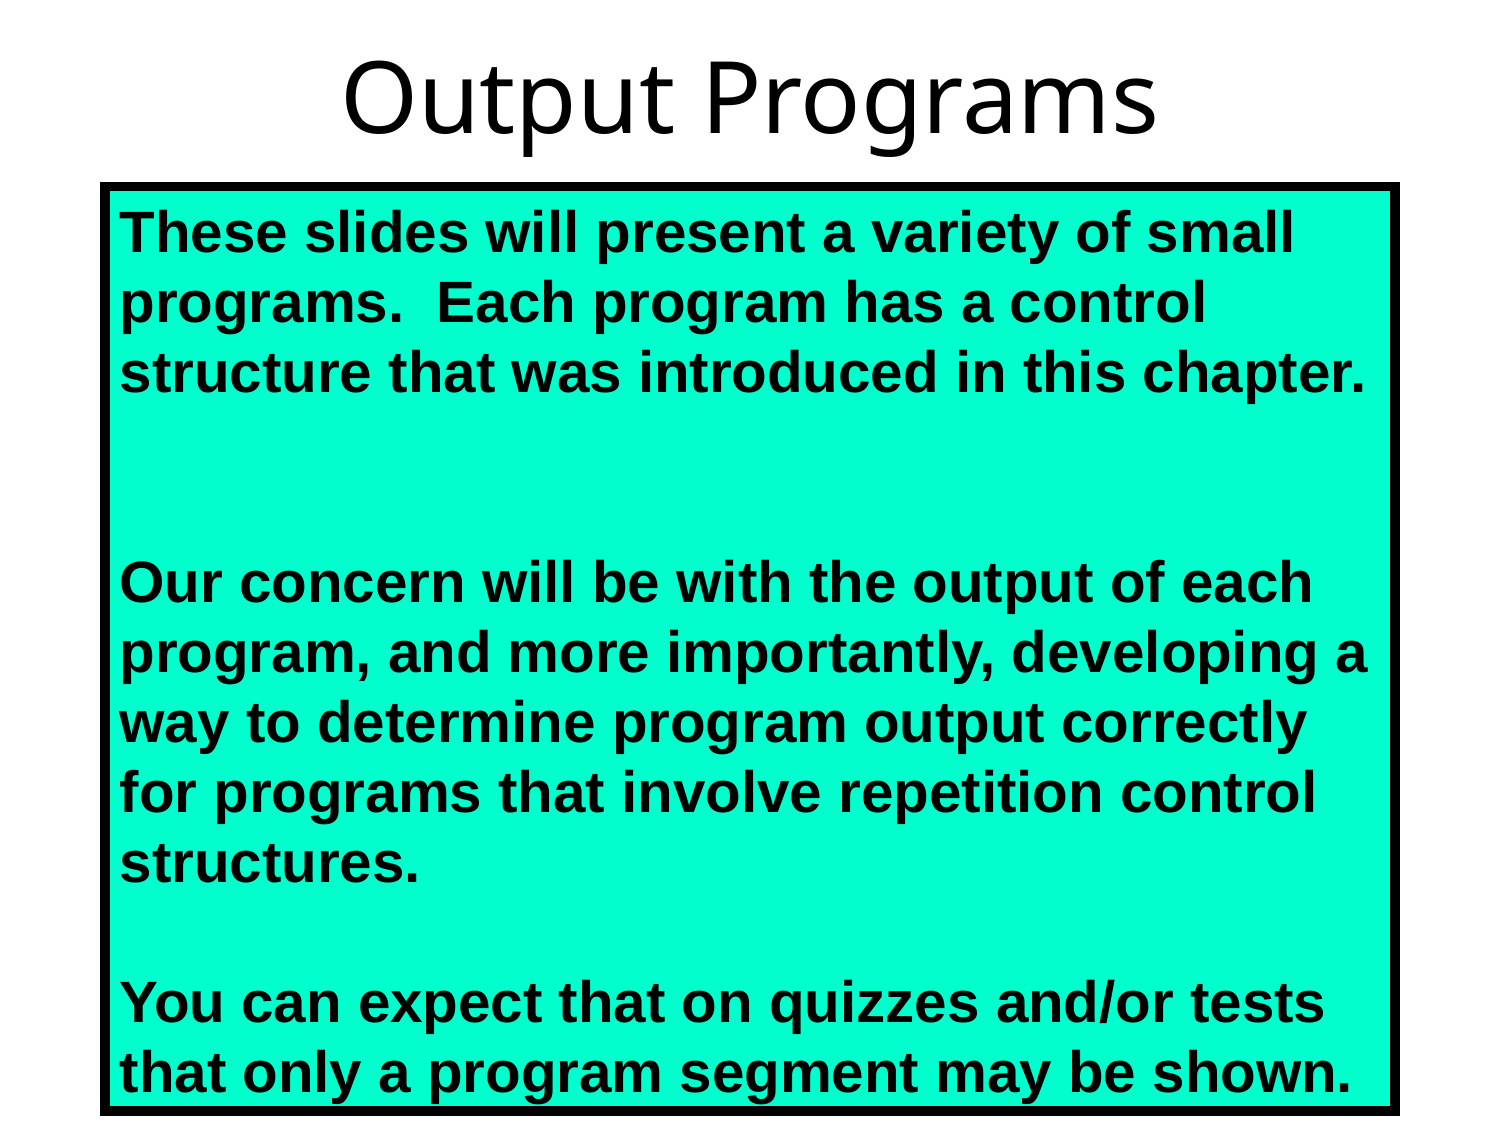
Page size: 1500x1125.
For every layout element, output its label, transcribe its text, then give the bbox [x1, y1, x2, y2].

title Output Programs [0, 0, 1500, 188]
text_box These slides will present a variety of small programs. Each program has a control structure that was introduced in this chapter. Our concern will be with the output of each program, and more importantly, developing a way to determine program output correctly for programs that involve repetition control structures. You can expect that on quizzes and/or tests that only a program segment may be shown. [104, 186, 1395, 1112]
